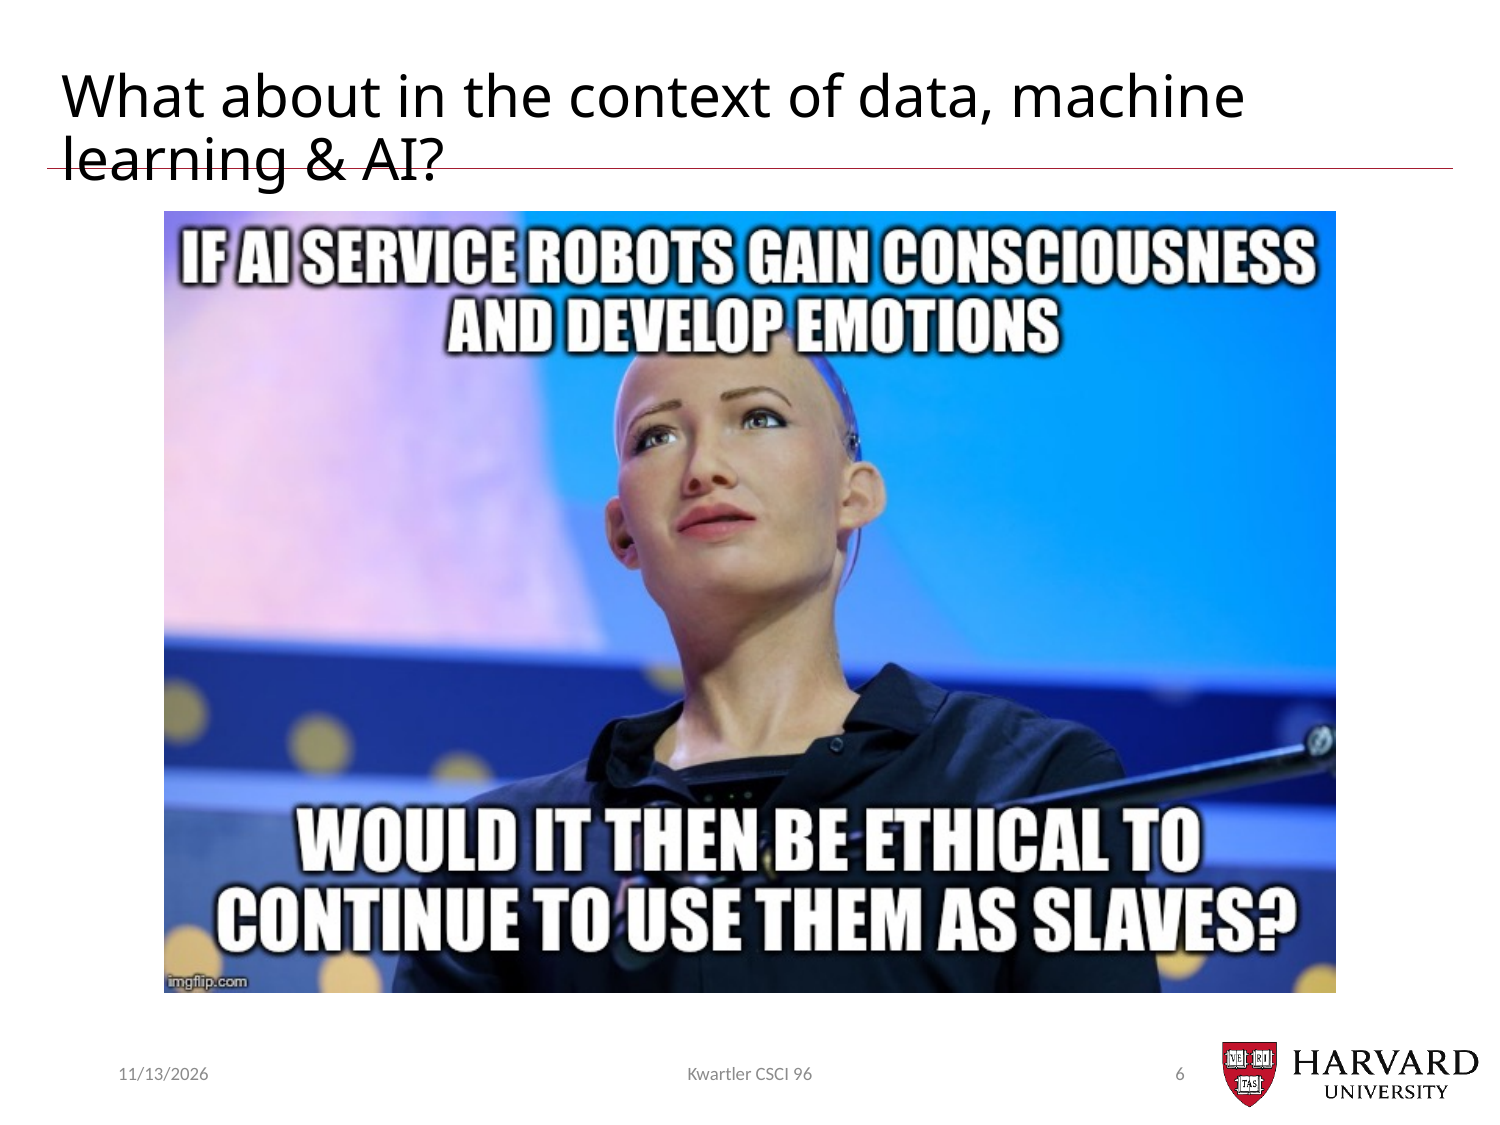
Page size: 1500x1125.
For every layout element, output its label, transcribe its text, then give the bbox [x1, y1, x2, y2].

picture [740, 214, 746, 221]
title What about in the context of data, machine learning & AI? [46, 59, 1465, 157]
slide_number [103, 1042, 441, 1103]
slide_number 6 [1059, 1042, 1200, 1103]
picture [164, 211, 1336, 993]
footer Kwartler CSCI 96 [496, 1042, 1004, 1103]
picture [1200, 1024, 1500, 1125]
